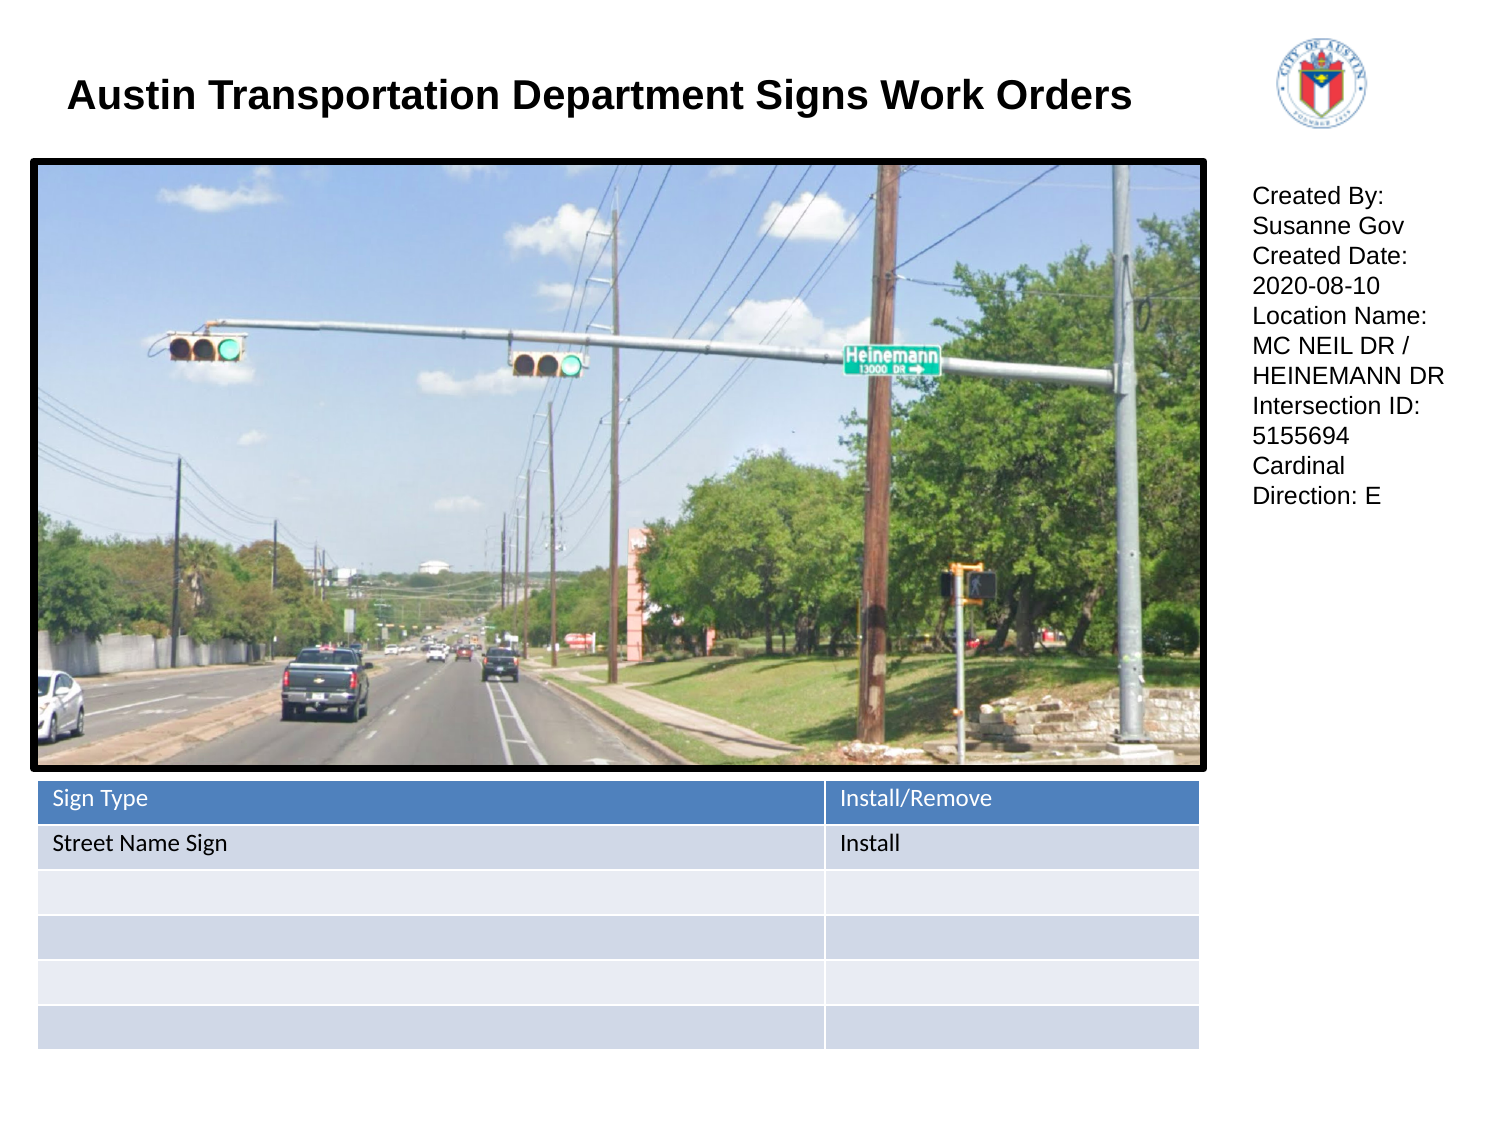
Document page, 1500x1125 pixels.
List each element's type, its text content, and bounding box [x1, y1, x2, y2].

table_cell [826, 871, 1199, 914]
table_cell [826, 961, 1199, 1004]
table_cell Street Name Sign [38, 826, 824, 869]
table_cell [826, 1006, 1199, 1049]
table_cell [38, 1006, 824, 1049]
table_cell [38, 916, 824, 959]
table_cell [826, 916, 1199, 959]
table_header Sign Type [38, 781, 824, 824]
picture [1274, 37, 1369, 132]
table_cell Install [826, 826, 1199, 869]
table_header Install/Remove [826, 781, 1199, 824]
text_box Created By: Susanne Gov Created Date: 2020-08-10 Location Name: MC NEIL DR / HEINEMANN DR Intersection ID: 5155694 Cardinal Direction: E [1237, 172, 1463, 517]
picture [37, 164, 1201, 766]
table_cell [38, 871, 824, 914]
table_cell [38, 961, 824, 1004]
text_box Austin Transportation Department Signs Work Orders [51, 60, 1149, 125]
